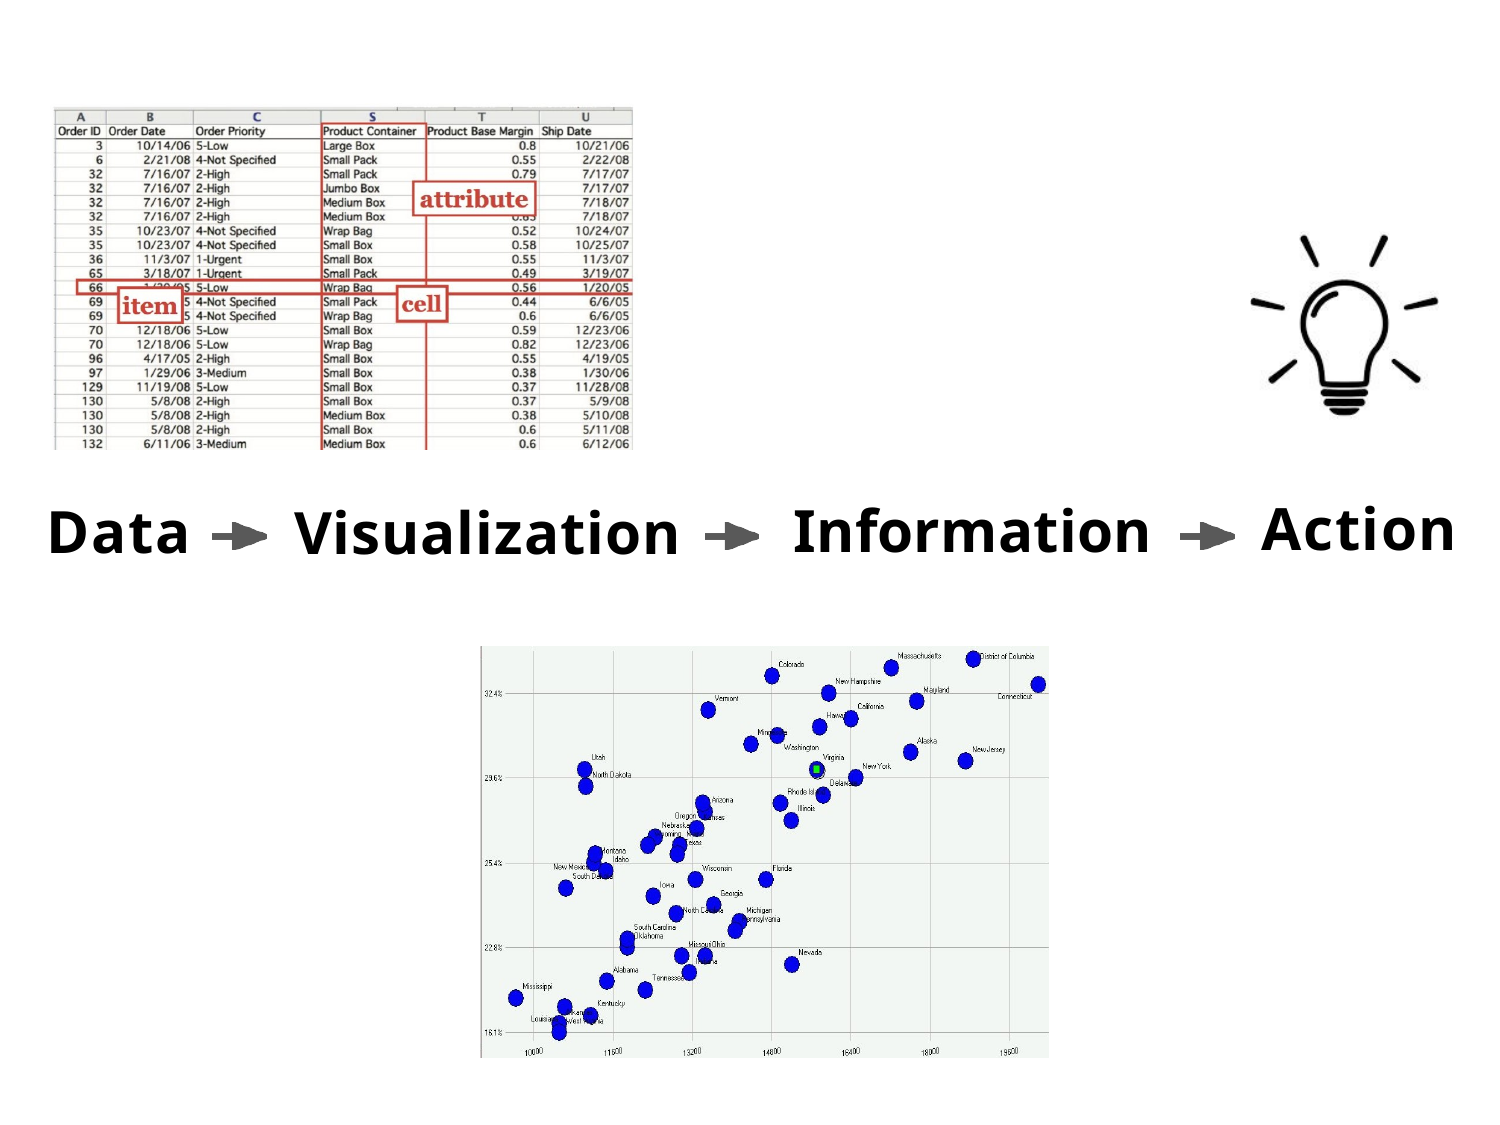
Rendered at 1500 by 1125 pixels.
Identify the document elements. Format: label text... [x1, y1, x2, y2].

title Action [1259, 490, 1460, 681]
picture [50, 103, 638, 450]
text_box Information [791, 492, 1156, 565]
picture [212, 522, 267, 550]
text_box Data [44, 493, 195, 566]
picture [480, 646, 1049, 1058]
text_box Visualization [292, 494, 687, 567]
picture [1250, 231, 1440, 420]
picture [1179, 522, 1235, 550]
picture [704, 522, 760, 550]
